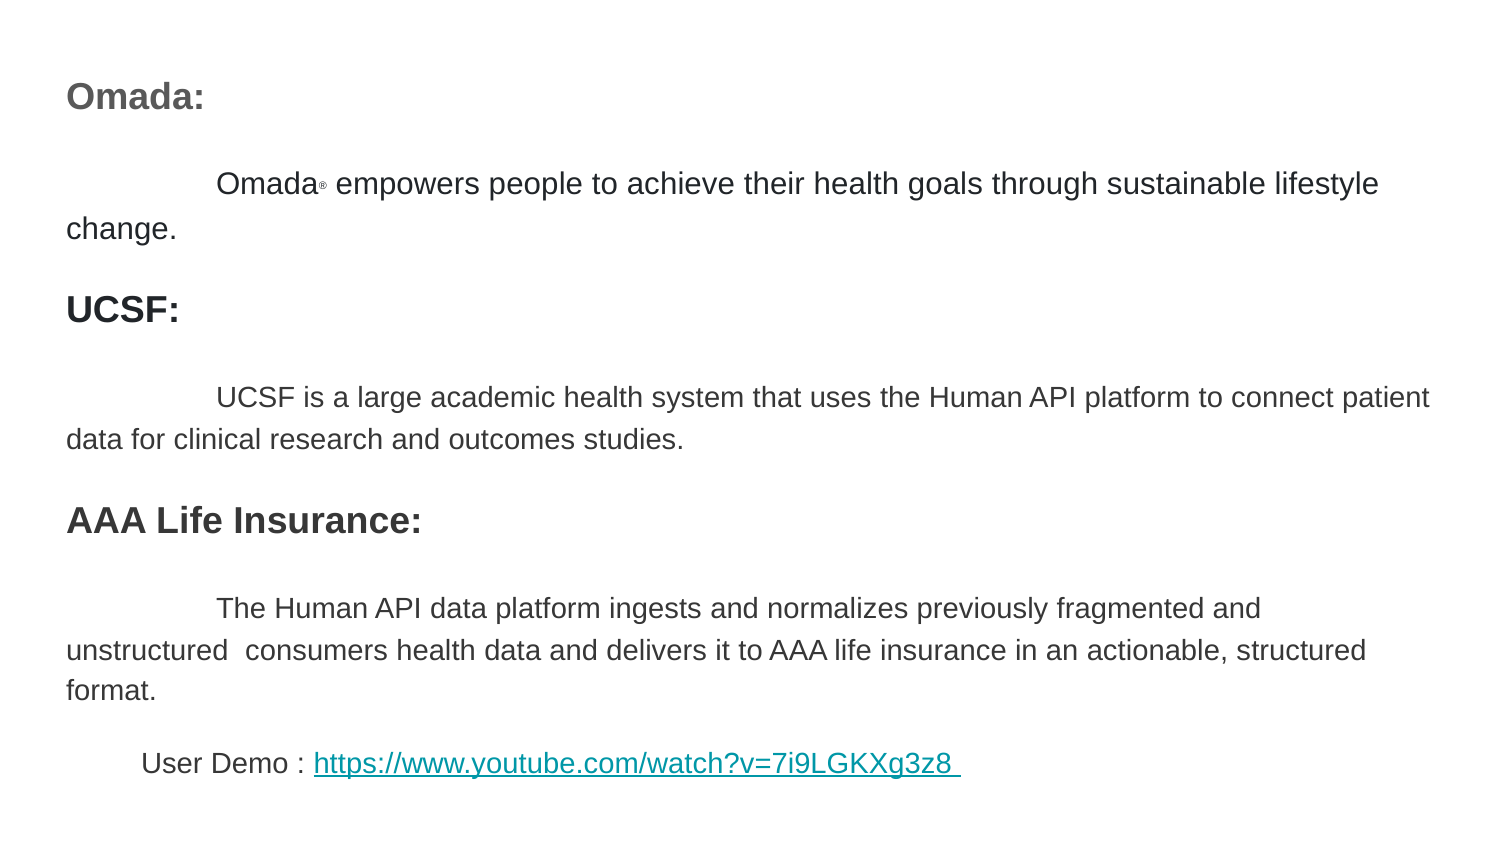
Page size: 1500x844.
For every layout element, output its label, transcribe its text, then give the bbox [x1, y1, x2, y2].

list Omada: Omada® empowers people to achieve their health goals through sustainable lifestyle change. UCSF: UCSF is a large academic health system that uses the Human API platform to connect patient data for clinical research and outcomes studies. AAA Life Insurance: The Human API data platform ingests and normalizes previously fragmented and unstructured consumers health data and delivers it to AAA life insurance in an actionable, structured format. User Demo : https://www.youtube.com/watch?v=7i9LGKXg3z8 [51, 50, 1449, 750]
